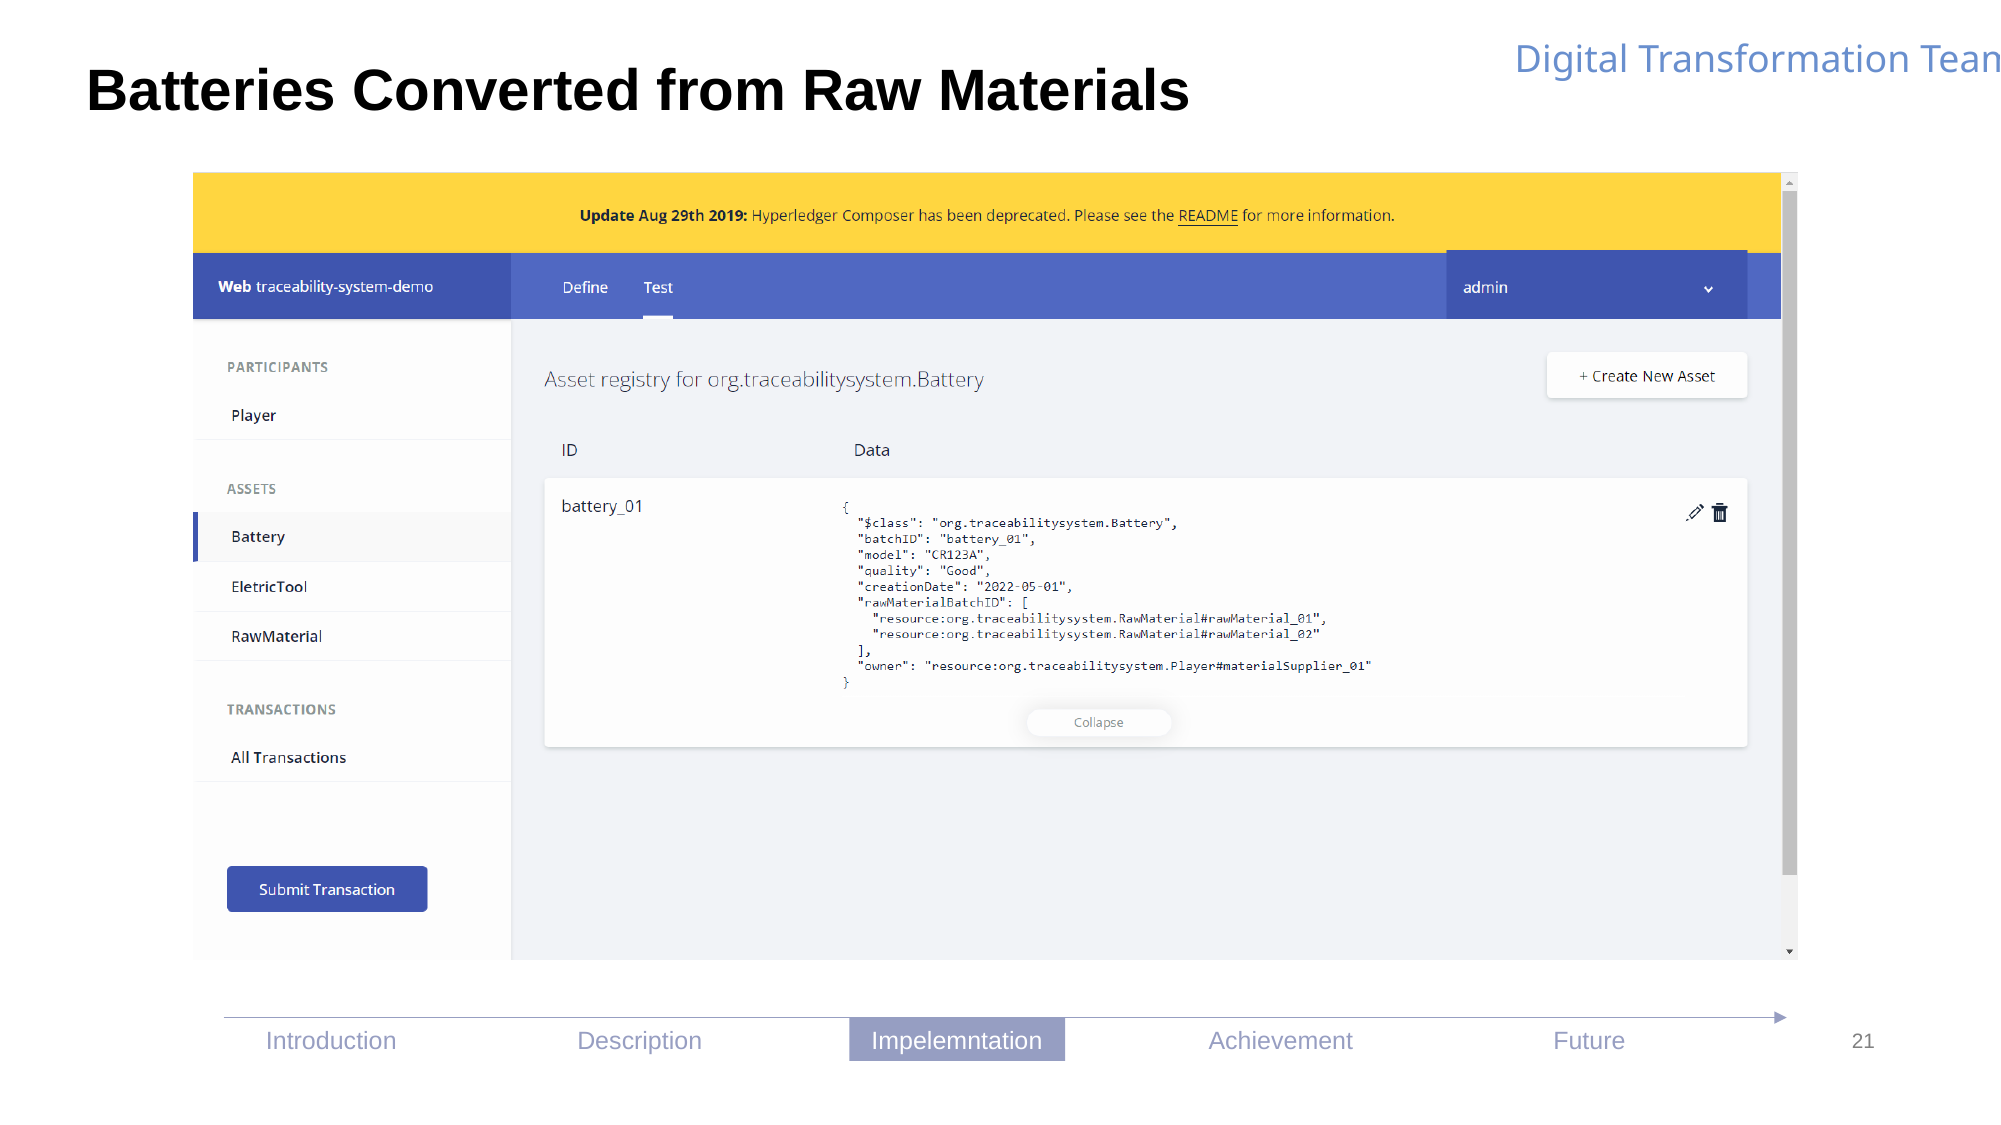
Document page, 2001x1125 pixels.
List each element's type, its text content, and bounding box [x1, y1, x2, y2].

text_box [223, 1017, 1787, 1062]
slide_number 21 [1787, 1022, 1890, 1057]
text_box Digital Transformation Team [1499, 27, 2000, 88]
picture [193, 172, 1798, 960]
title Batteries Converted from Raw Materials [71, 0, 1852, 131]
